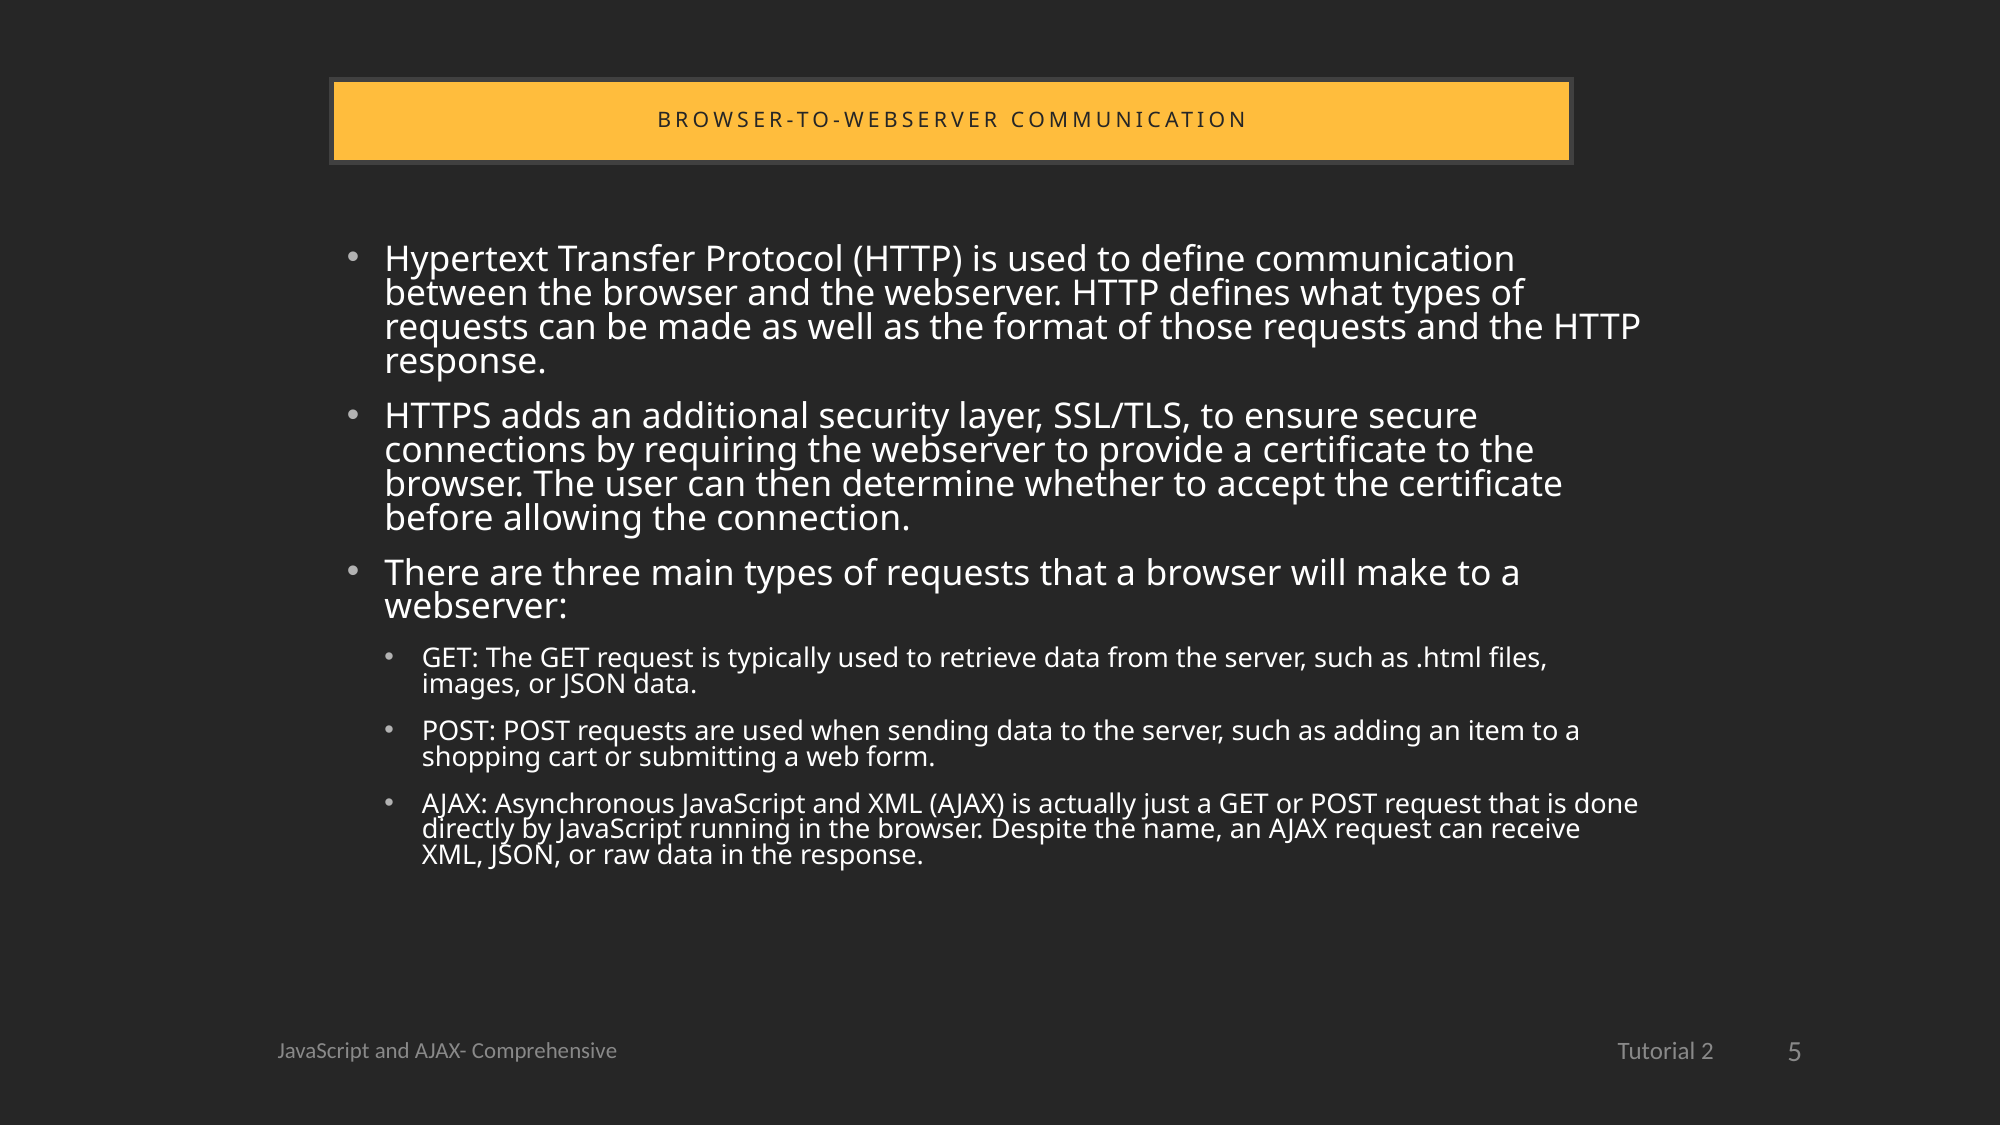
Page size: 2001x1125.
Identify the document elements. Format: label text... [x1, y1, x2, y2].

title Browser-to-Webserver Communication [329, 77, 1574, 165]
footer JavaScript and AJAX- Comprehensive [262, 1023, 1231, 1076]
slide_number Tutorial 2 [1283, 1023, 1735, 1077]
list Hypertext Transfer Protocol (HTTP) is used to define communication between the browser and the webserver. HTTP defines what types of requests can be made as well as the format of those requests and the HTTP response. HTTPS adds an additional security layer, SSL/TLS, to ensure secure connections by requiring the webserver to provide a certificate to the browser. The user can then determine whether to accept the certificate before allowing the connection. There are three main types of requests that a browser will make to a webserver: GET: The GET request is typically used to retrieve data from the server, such as .html files, images, or JSON data. POST: POST requests are used when sending data to the server, such as adding an item to a shopping cart or submitting a web form. AJAX: Asynchronous JavaScript and XML (AJAX) is actually just a GET or POST request that is done directly by JavaScript running in the browser. Despite the name, an AJAX request can receive XML, JSON, or raw data in the response. [331, 236, 1663, 1005]
slide_number 5 [1764, 1019, 1825, 1080]
